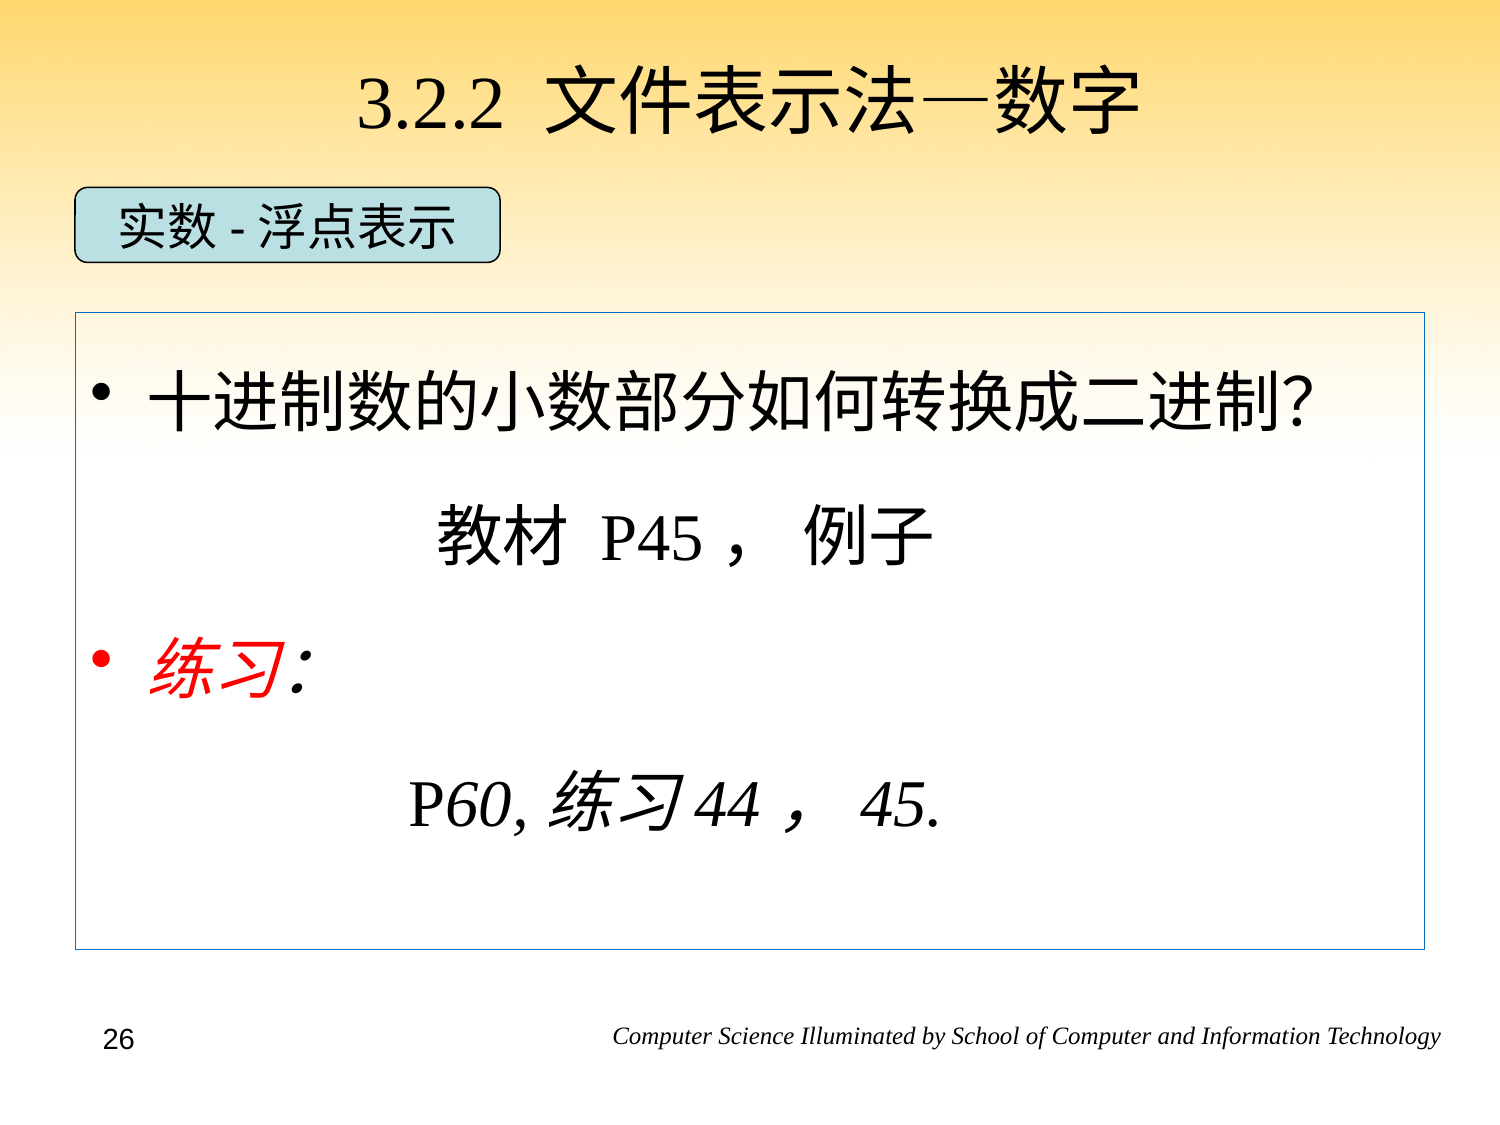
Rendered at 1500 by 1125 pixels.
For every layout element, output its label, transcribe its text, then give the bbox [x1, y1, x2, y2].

text_box 实数-浮点表示 [74, 187, 501, 263]
picture [0, 0, 1500, 1125]
text_box 3.2.2 文件表示法—数字 [74, 12, 1425, 184]
slide_number 26 [75, 1012, 150, 1066]
list 十进制数的小数部分如何转换成二进制？ 教材 P45， 例子 练习： P60,练习44，45. [75, 312, 1425, 950]
